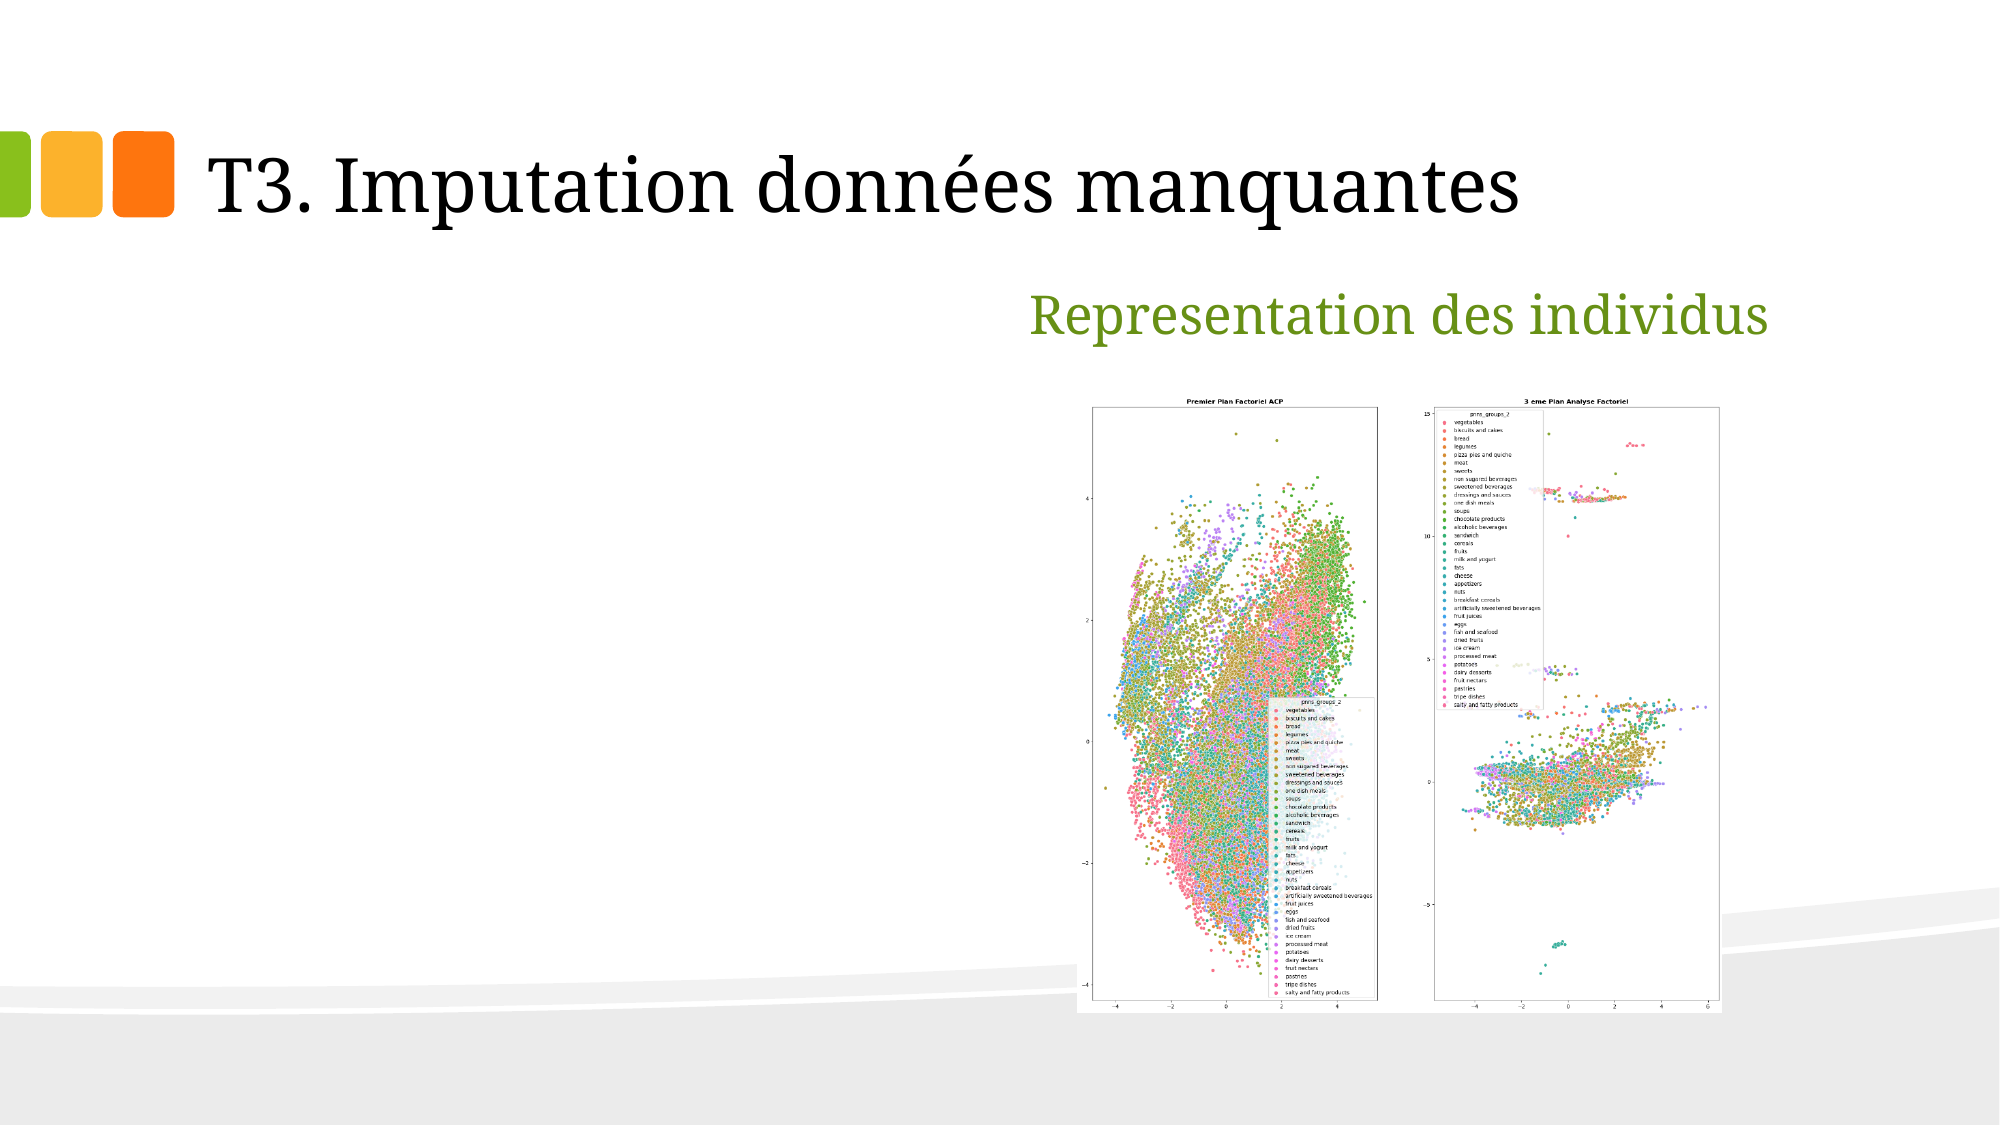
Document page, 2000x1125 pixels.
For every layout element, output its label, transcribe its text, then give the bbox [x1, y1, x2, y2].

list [1076, 395, 1723, 1013]
list Representation des individus [999, 249, 1800, 384]
title T3. Imputation données manquantes [187, 24, 1787, 238]
